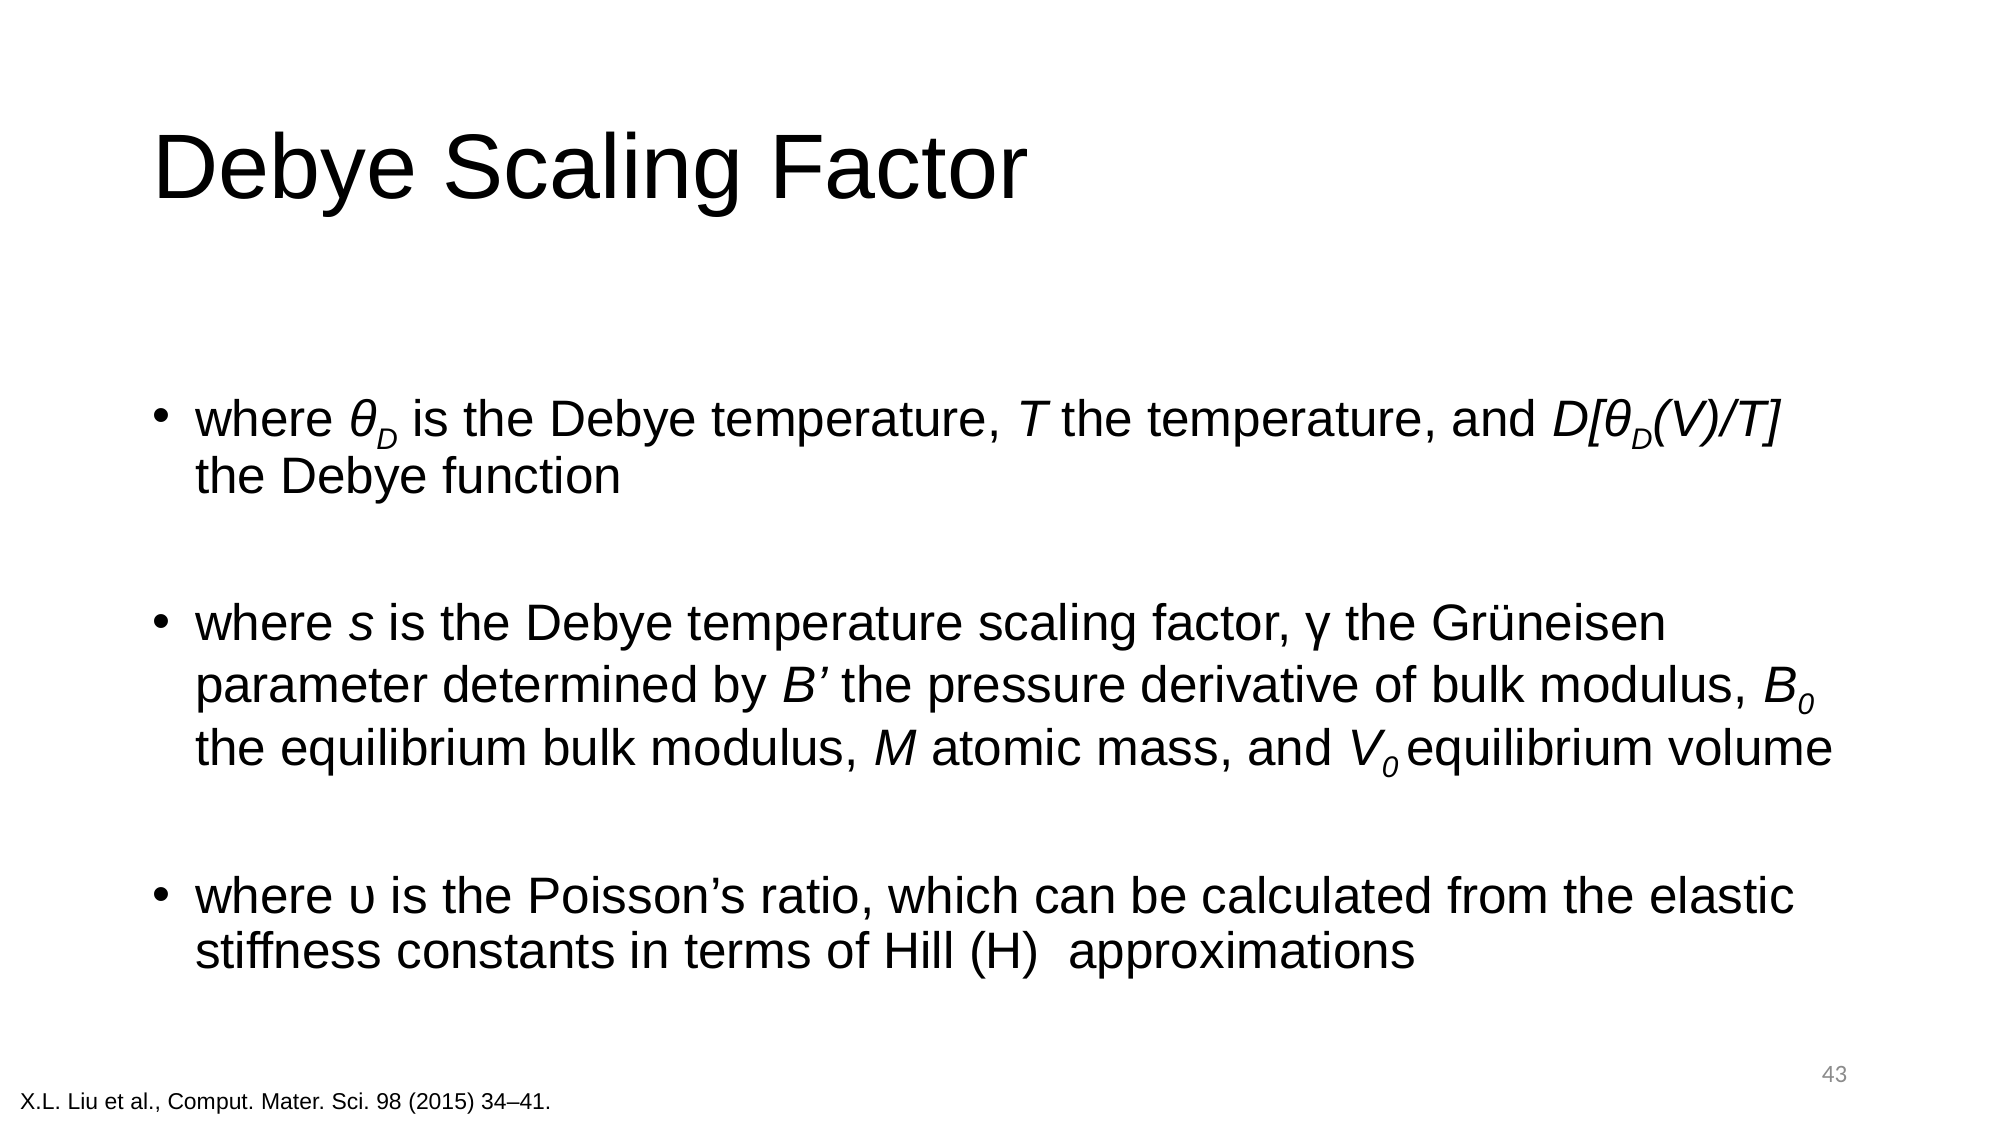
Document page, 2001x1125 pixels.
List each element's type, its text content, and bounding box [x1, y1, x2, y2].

text_box X.L. Liu et al., Comput. Mater. Sci. 98 (2015) 34–41. [0, 1079, 961, 1122]
slide_number 43 [1412, 1042, 1863, 1103]
title Debye Scaling Factor [137, 59, 1863, 278]
